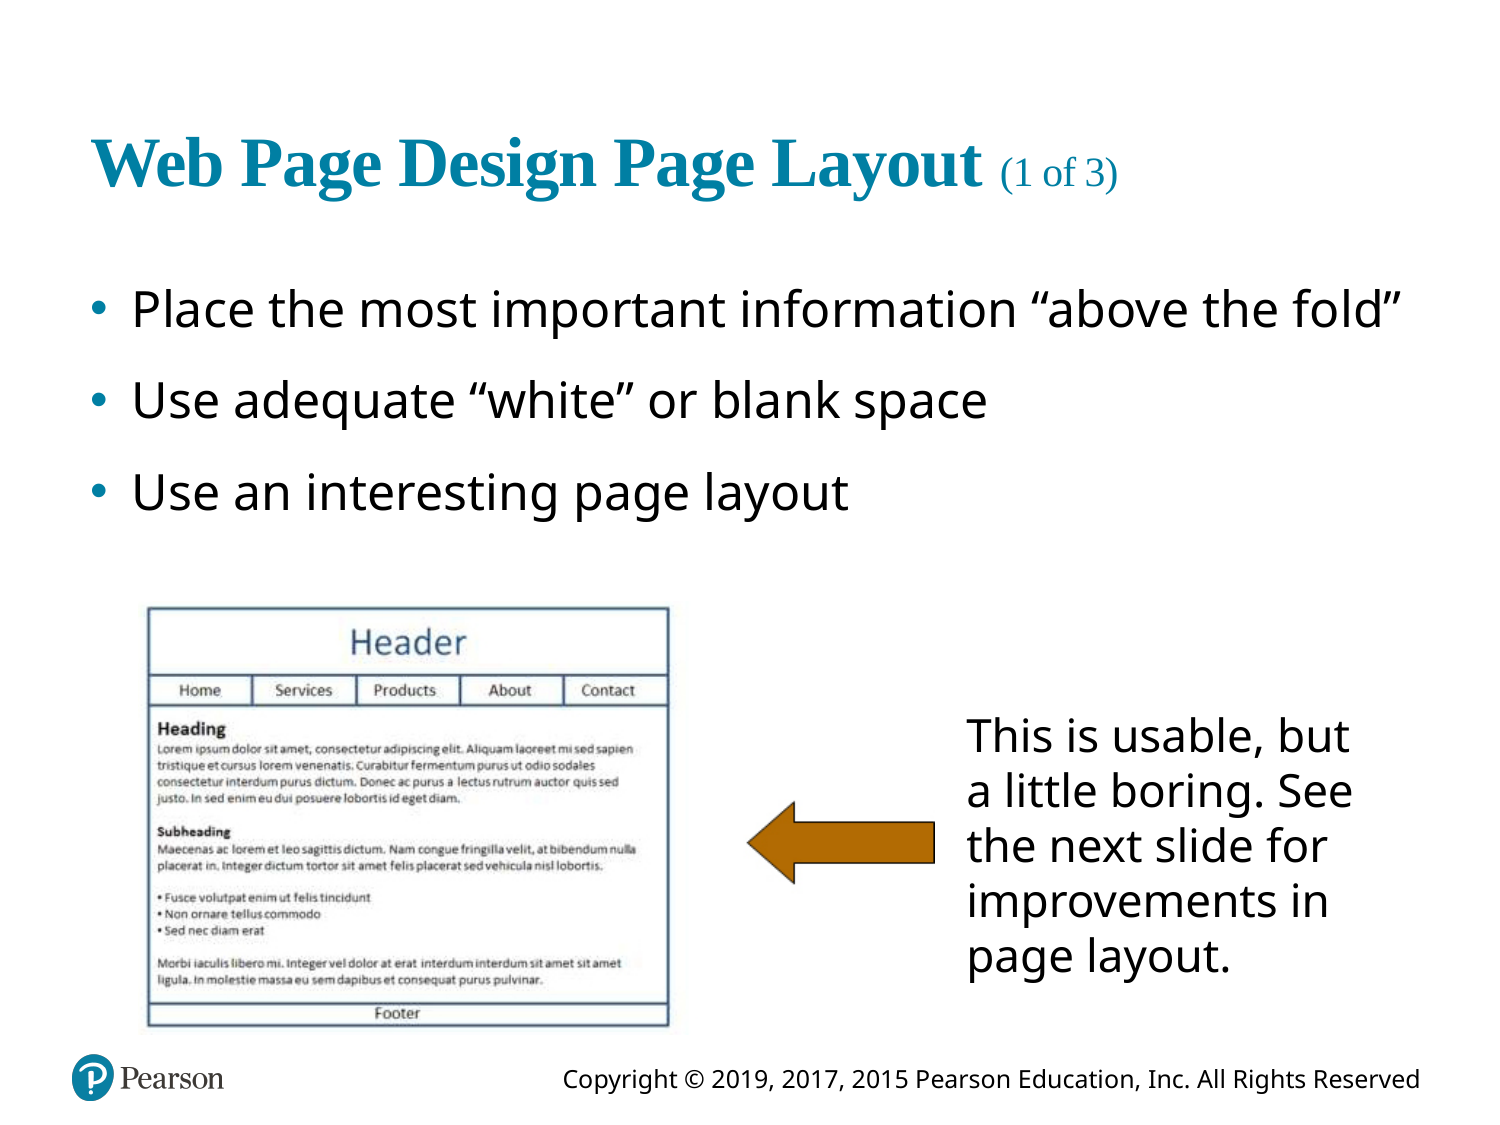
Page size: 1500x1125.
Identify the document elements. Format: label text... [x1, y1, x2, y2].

picture [72, 1054, 88, 1070]
list This is usable, but a little boring. See the next slide for improvements in page layout. [951, 691, 1378, 1125]
picture [80, 1063, 106, 1088]
picture [137, 601, 935, 1035]
picture [98, 1054, 224, 1101]
title Web Page Design Page Layout (1 of 3) [75, 0, 1425, 216]
picture [72, 1087, 83, 1101]
list Place the most important information “above the fold” Use adequate “white” or blank space Use an interesting page layout [75, 262, 1425, 931]
